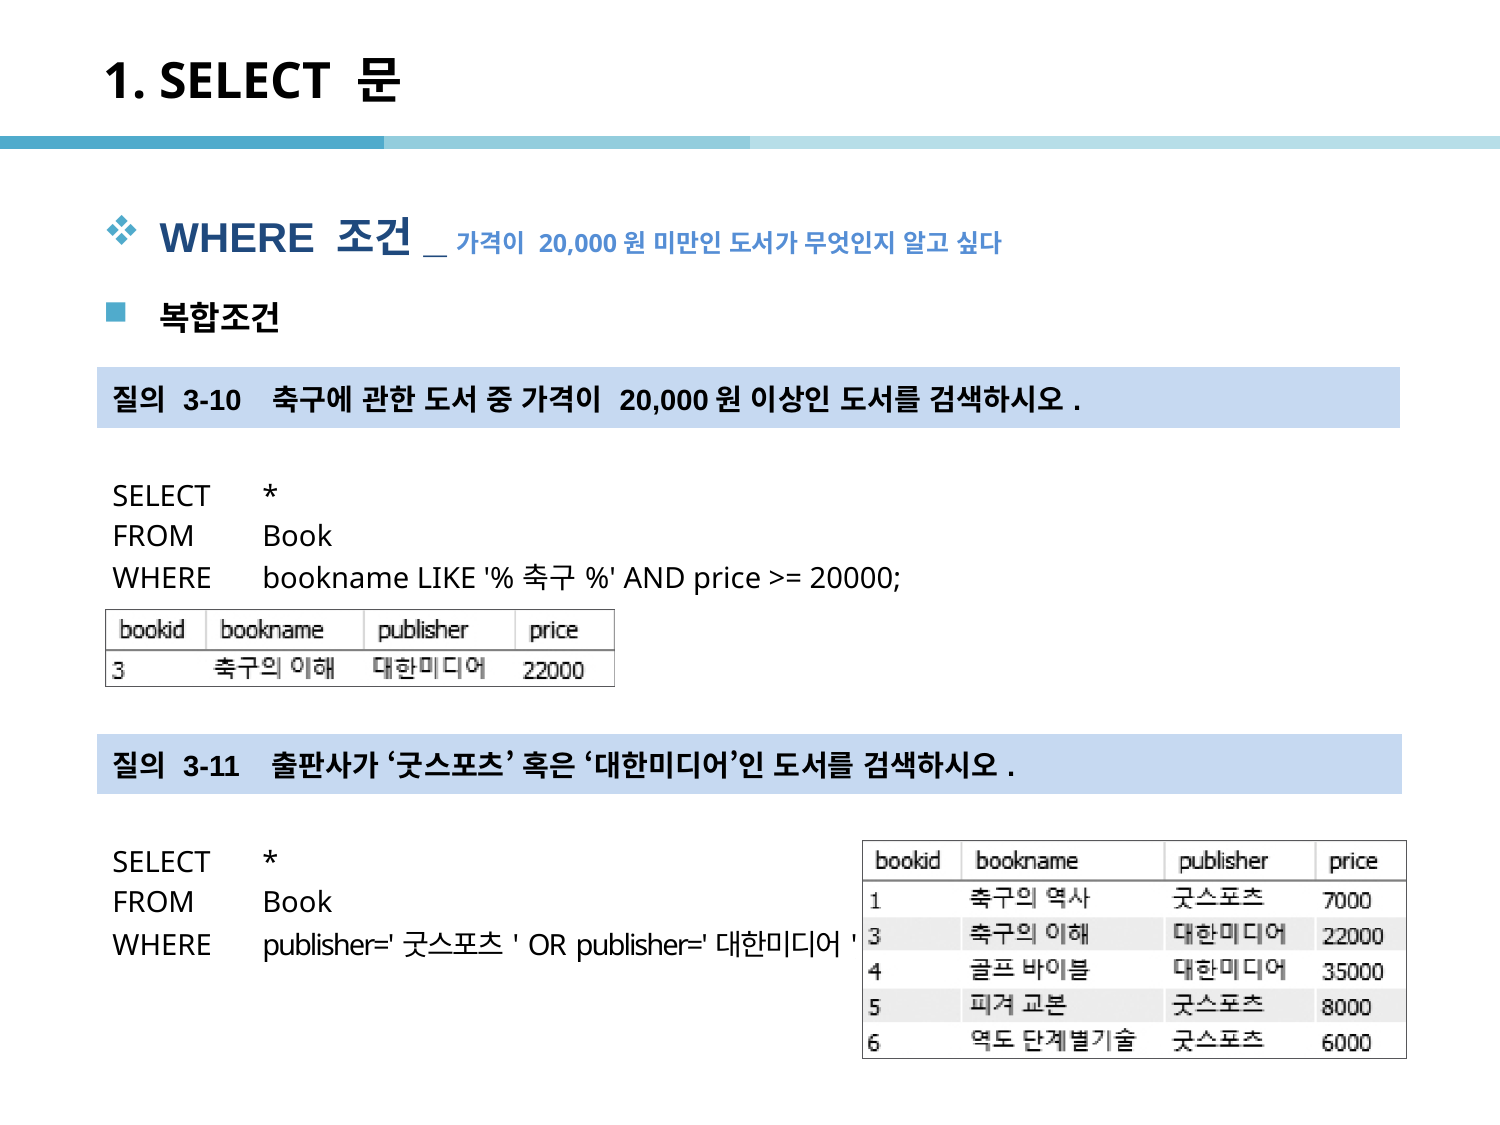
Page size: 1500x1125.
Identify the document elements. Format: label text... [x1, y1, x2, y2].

table_cell SELECT * FROM Book WHERE bookname LIKE '%축구%' AND price >= 20000; [97, 428, 1400, 605]
table_header 질의 3-11 출판사가 ‘굿스포츠’ 혹은 ‘대한미디어’인 도서를 검색하시오. [97, 734, 1402, 794]
picture [856, 833, 1413, 1065]
list 복합조건 [88, 278, 1412, 1094]
text_box WHERE 조건_가격이 20,000원 미만인 도서가 무엇인지 알고 싶다 [88, 178, 1412, 278]
table_cell SELECT * FROM Book WHERE publisher='굿스포츠' OR publisher='대한미디어'; [97, 794, 1402, 971]
picture [100, 597, 627, 693]
table_header 질의 3-10 축구에 관한 도서 중 가격이 20,000원 이상인 도서를 검색하시오. [97, 367, 1400, 428]
title 1. SELECT 문 [88, 32, 1330, 124]
